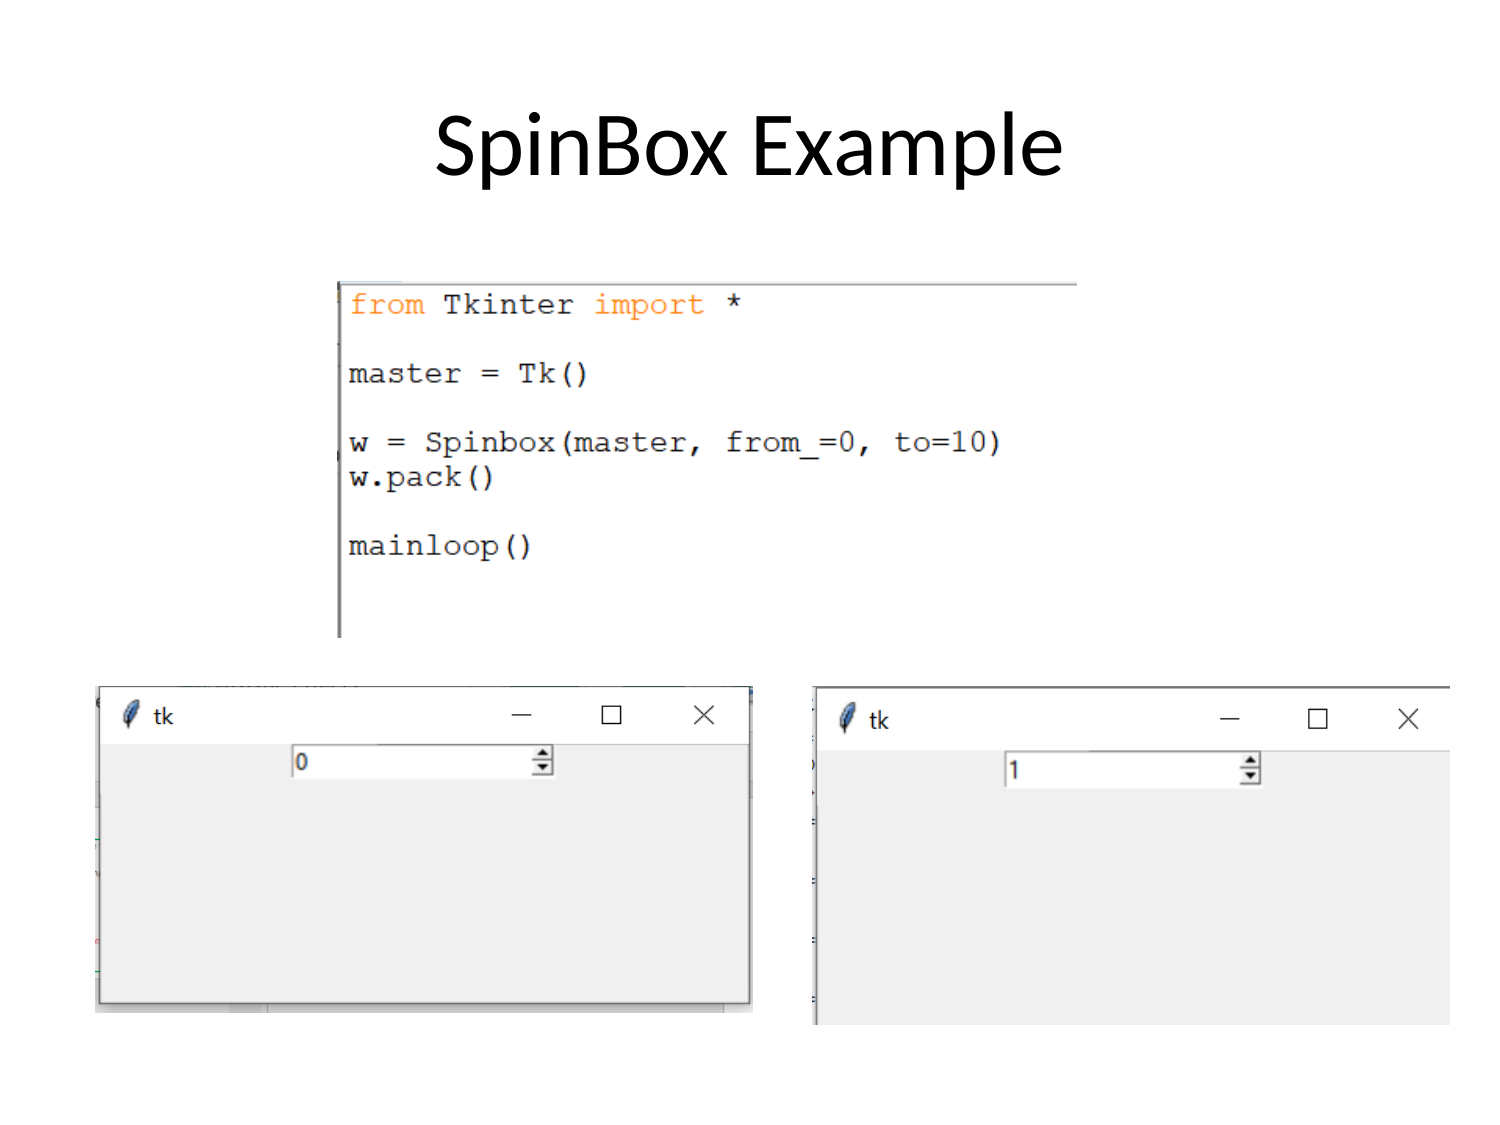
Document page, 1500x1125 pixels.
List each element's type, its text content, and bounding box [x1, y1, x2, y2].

picture [812, 686, 1451, 1026]
title SpinBox Example [75, 45, 1425, 233]
picture [95, 686, 753, 1014]
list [337, 281, 1077, 639]
